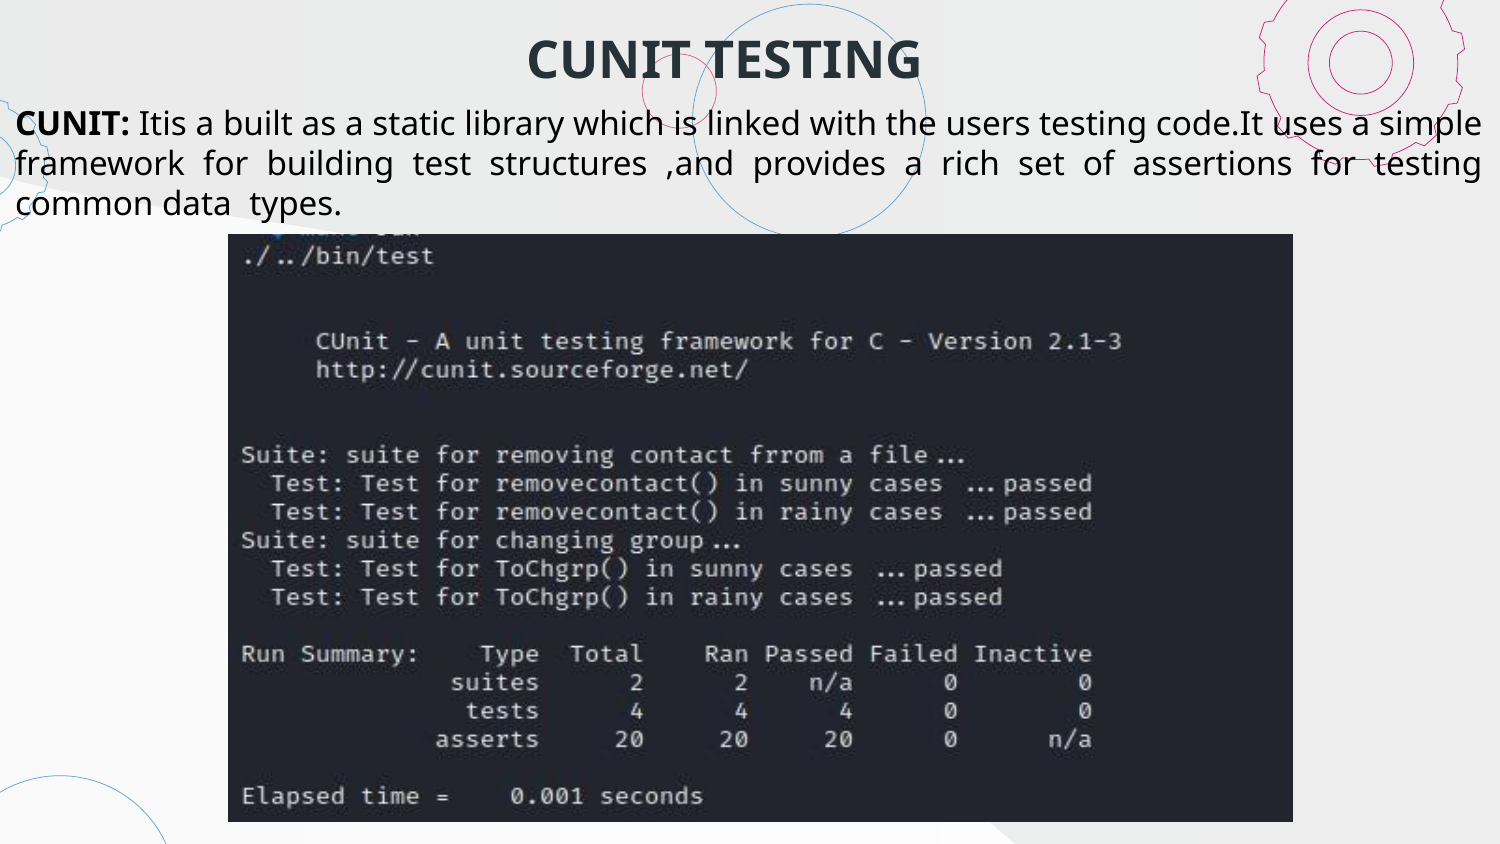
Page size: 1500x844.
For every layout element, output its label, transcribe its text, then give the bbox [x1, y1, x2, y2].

picture [227, 234, 1293, 823]
title CUNIT TESTING [439, 10, 1011, 87]
text_box CUNIT: Itis a built as a static library which is linked with the users testing code.It uses a simple framework for building test structures ,and provides a rich set of assertions for testing common data types. [0, 87, 1500, 238]
